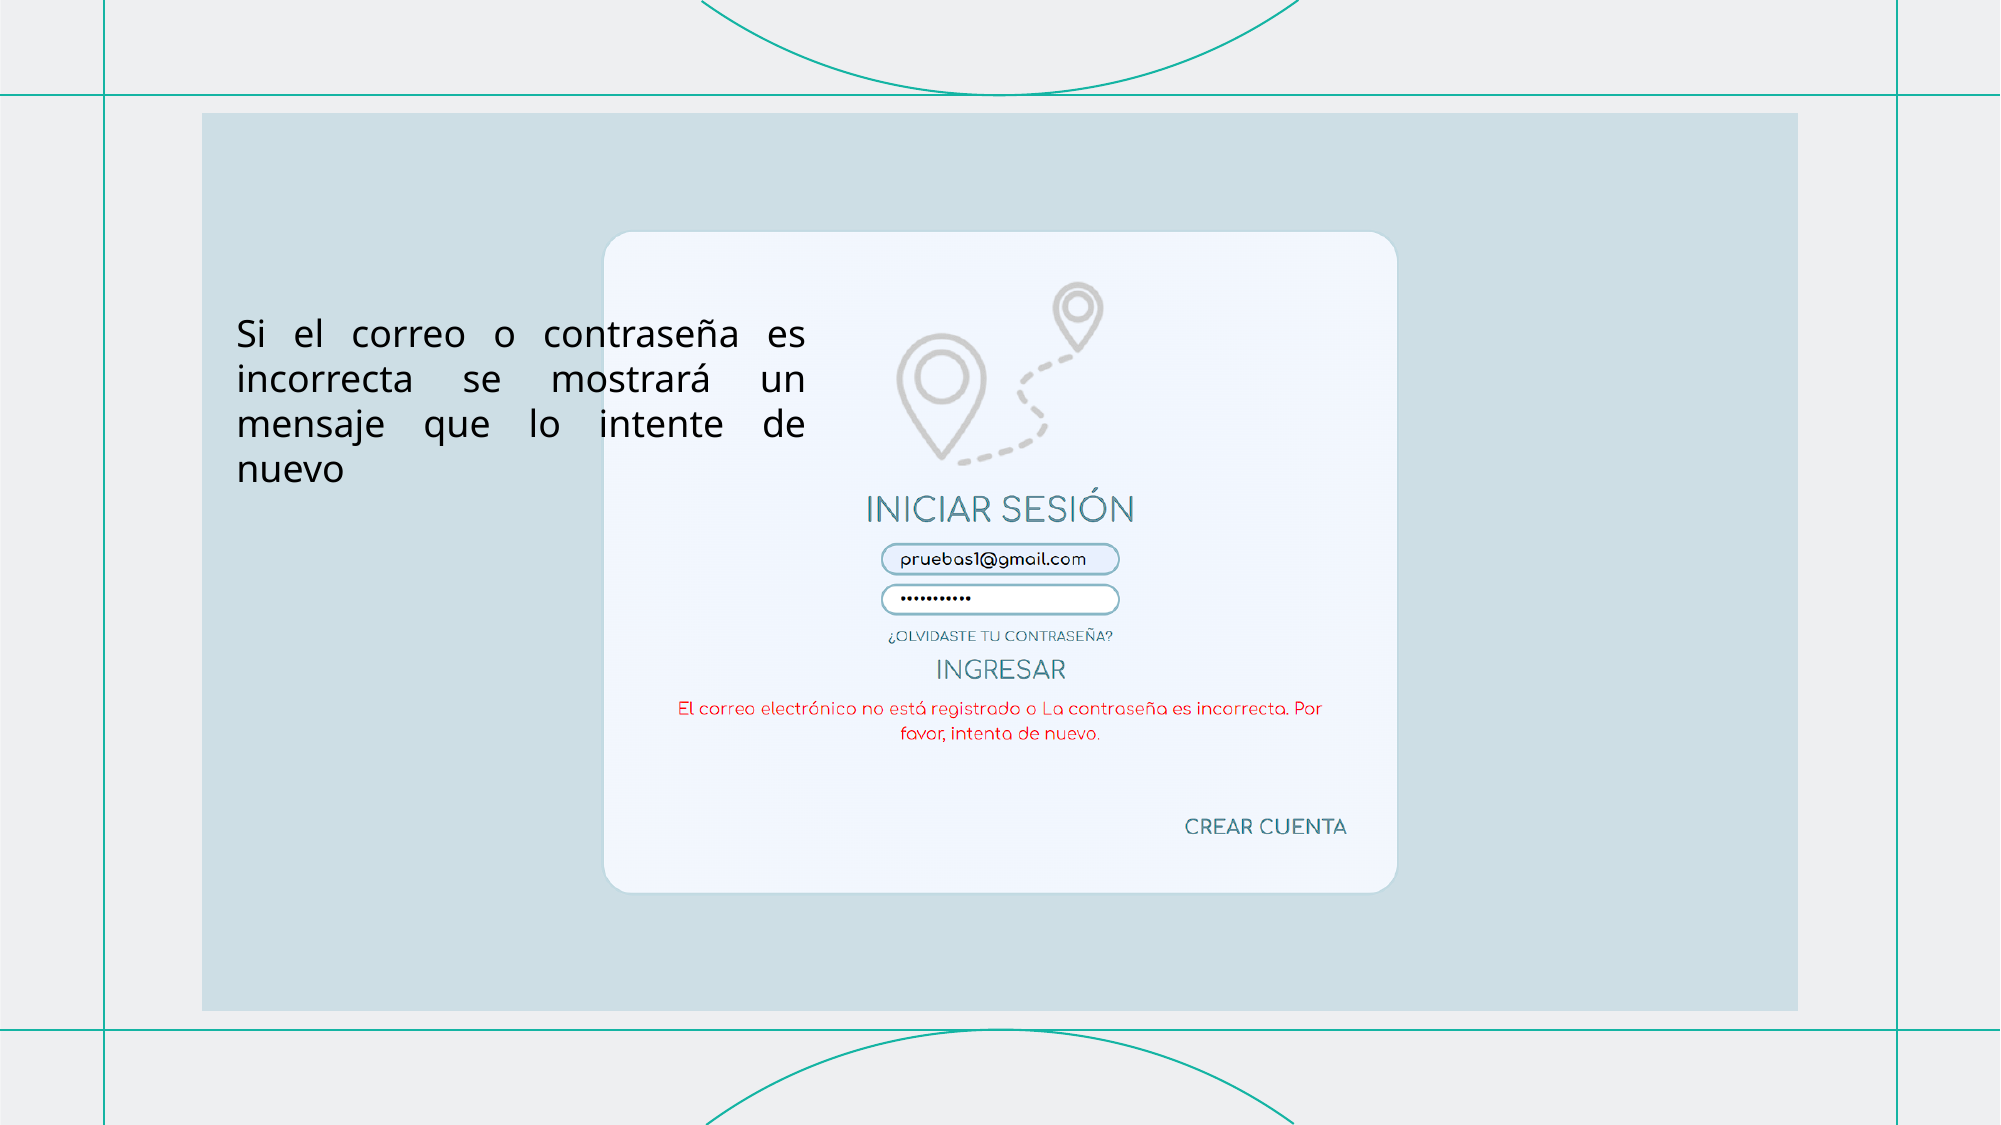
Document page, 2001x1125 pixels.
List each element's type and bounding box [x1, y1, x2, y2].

picture [202, 113, 1798, 1011]
